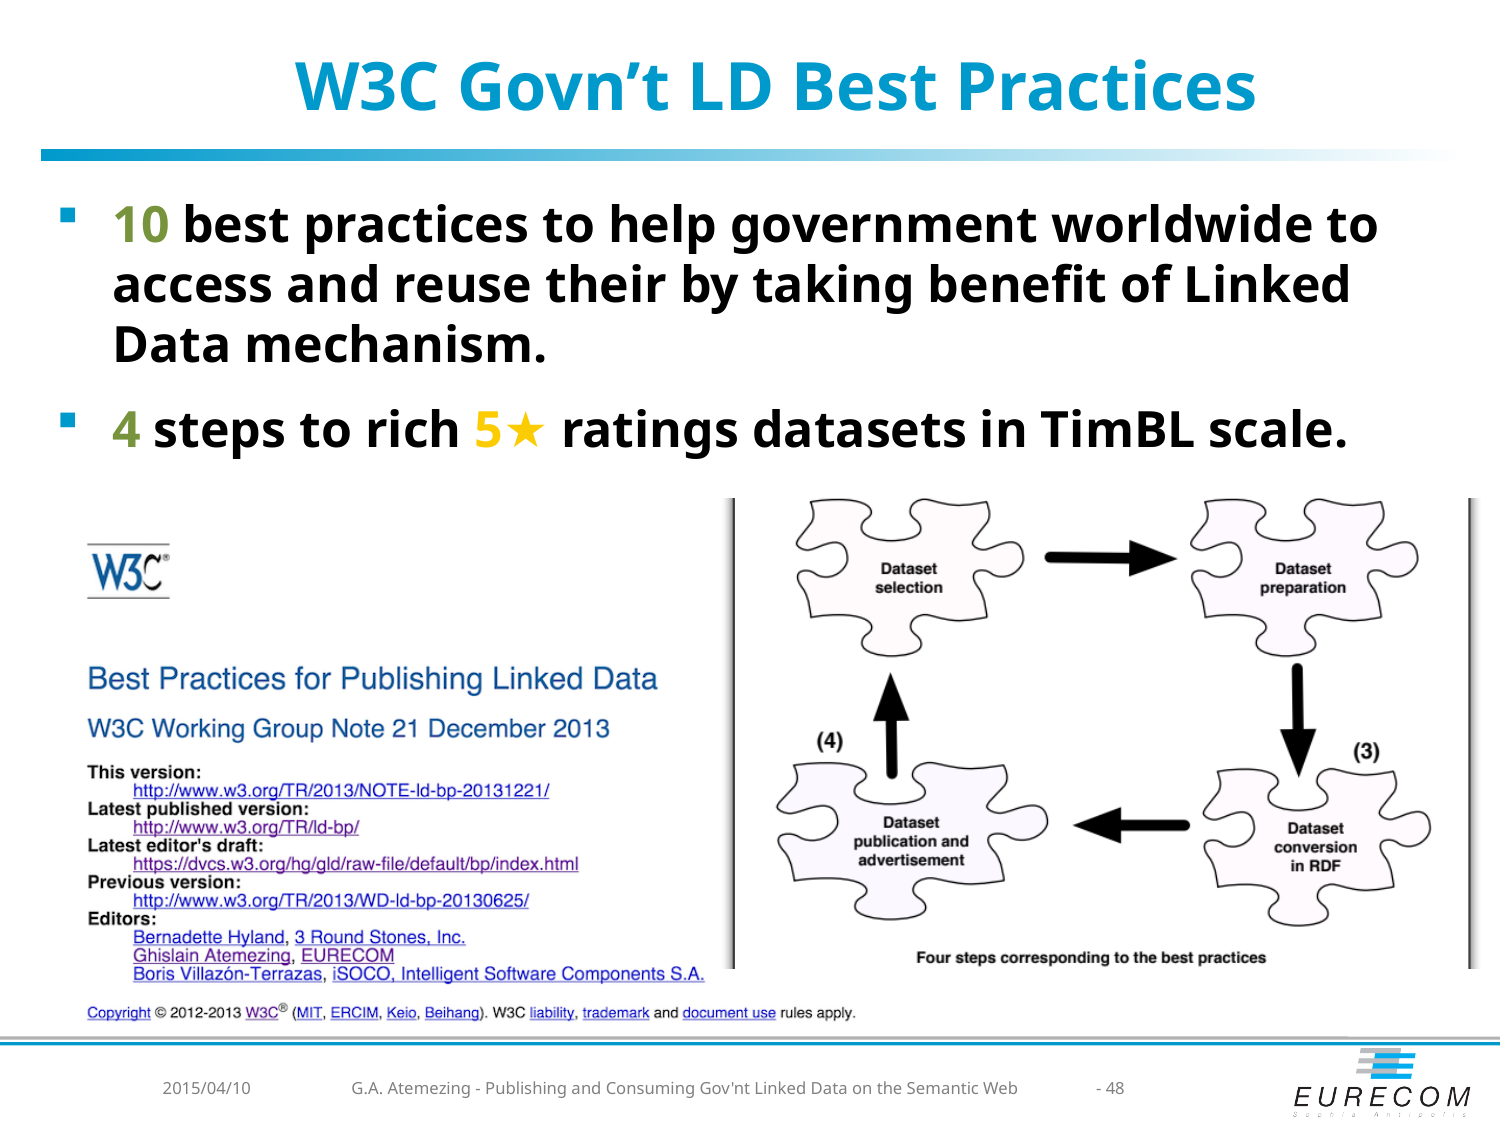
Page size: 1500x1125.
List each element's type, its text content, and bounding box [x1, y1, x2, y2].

title W3C Govn’t LD Best Practices [52, 30, 1500, 138]
picture [52, 530, 887, 1036]
footer G.A. Atemezing - Publishing and Consuming Gov'nt Linked Data on the Semantic Web [336, 1070, 1069, 1107]
picture [1293, 1048, 1477, 1118]
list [702, 498, 1498, 969]
text_box 10 best practices to help government worldwide to access and reuse their by taking benefit of Linked Data mechanism. 4 steps to rich 5★ ratings datasets in TimBL scale. [41, 184, 1459, 358]
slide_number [147, 1070, 325, 1103]
slide_number - 48 [1080, 1070, 1200, 1103]
